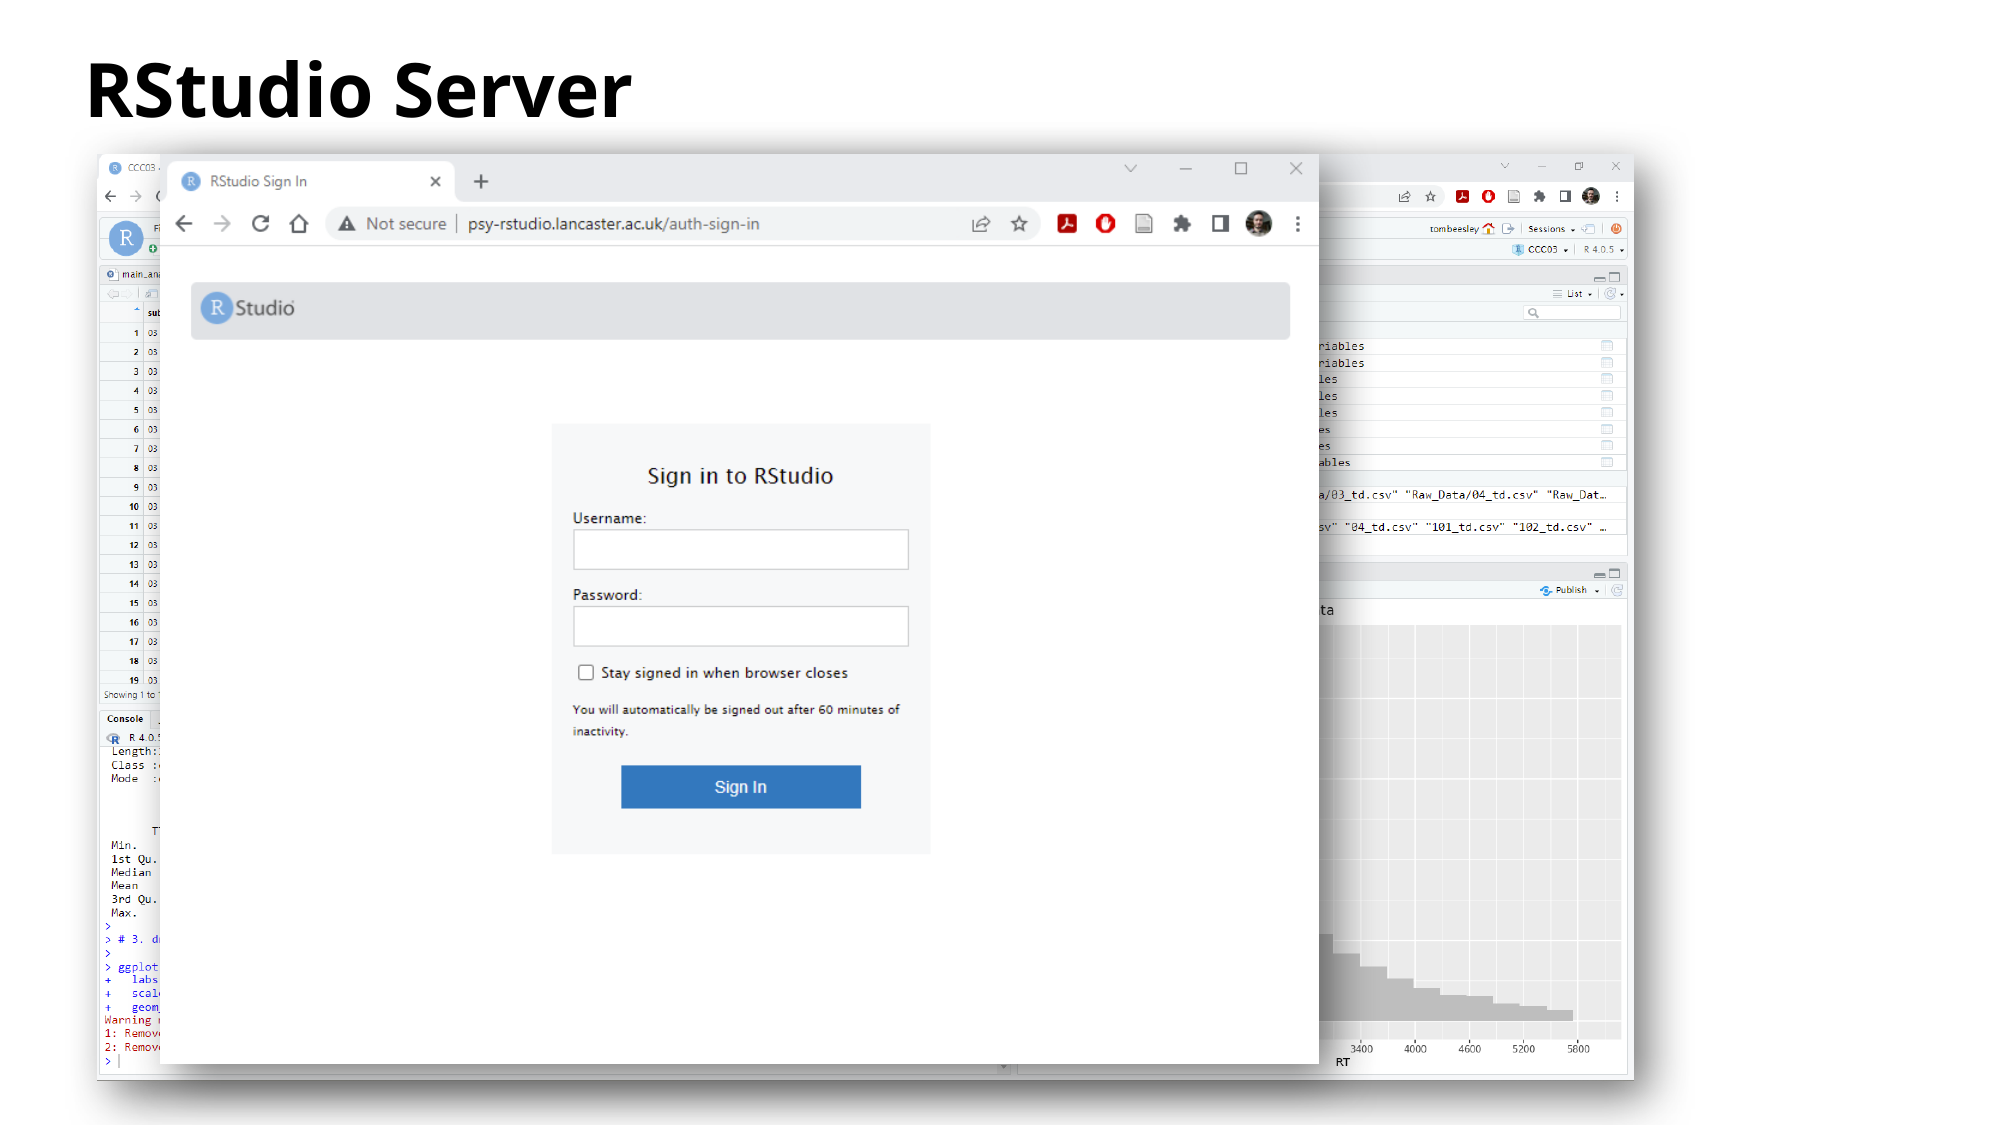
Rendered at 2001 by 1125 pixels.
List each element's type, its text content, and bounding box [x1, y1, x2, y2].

picture [97, 154, 1634, 1081]
title RStudio Server [69, 44, 1795, 143]
